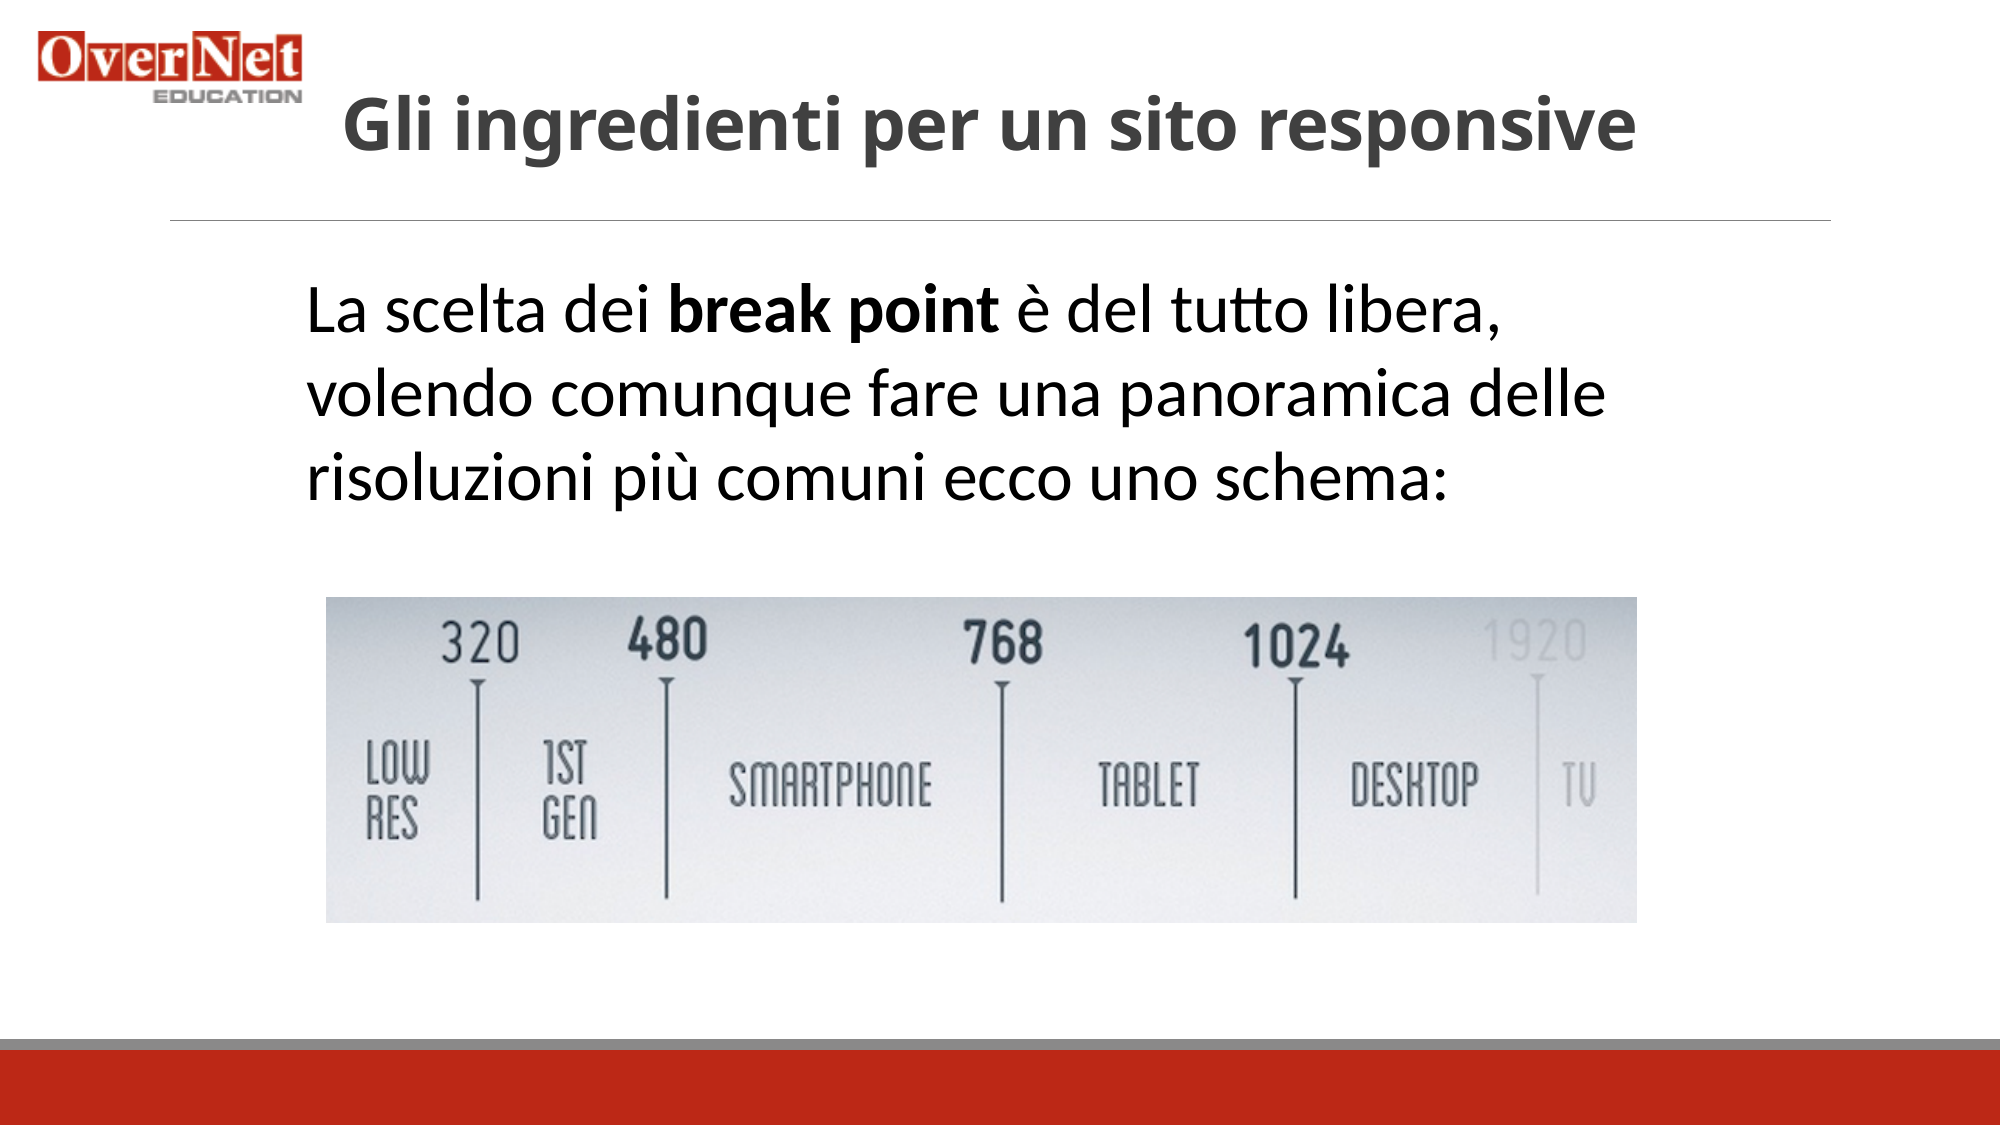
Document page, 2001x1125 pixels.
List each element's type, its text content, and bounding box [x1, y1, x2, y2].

picture [35, 31, 304, 103]
text_box La scelta dei break point è del tutto libera, volendo comunque fare una panoramica delle risoluzioni più comuni ecco uno schema: [291, 255, 1711, 528]
title Gli ingredienti per un sito responsive [326, 79, 1677, 173]
picture [326, 597, 1637, 924]
